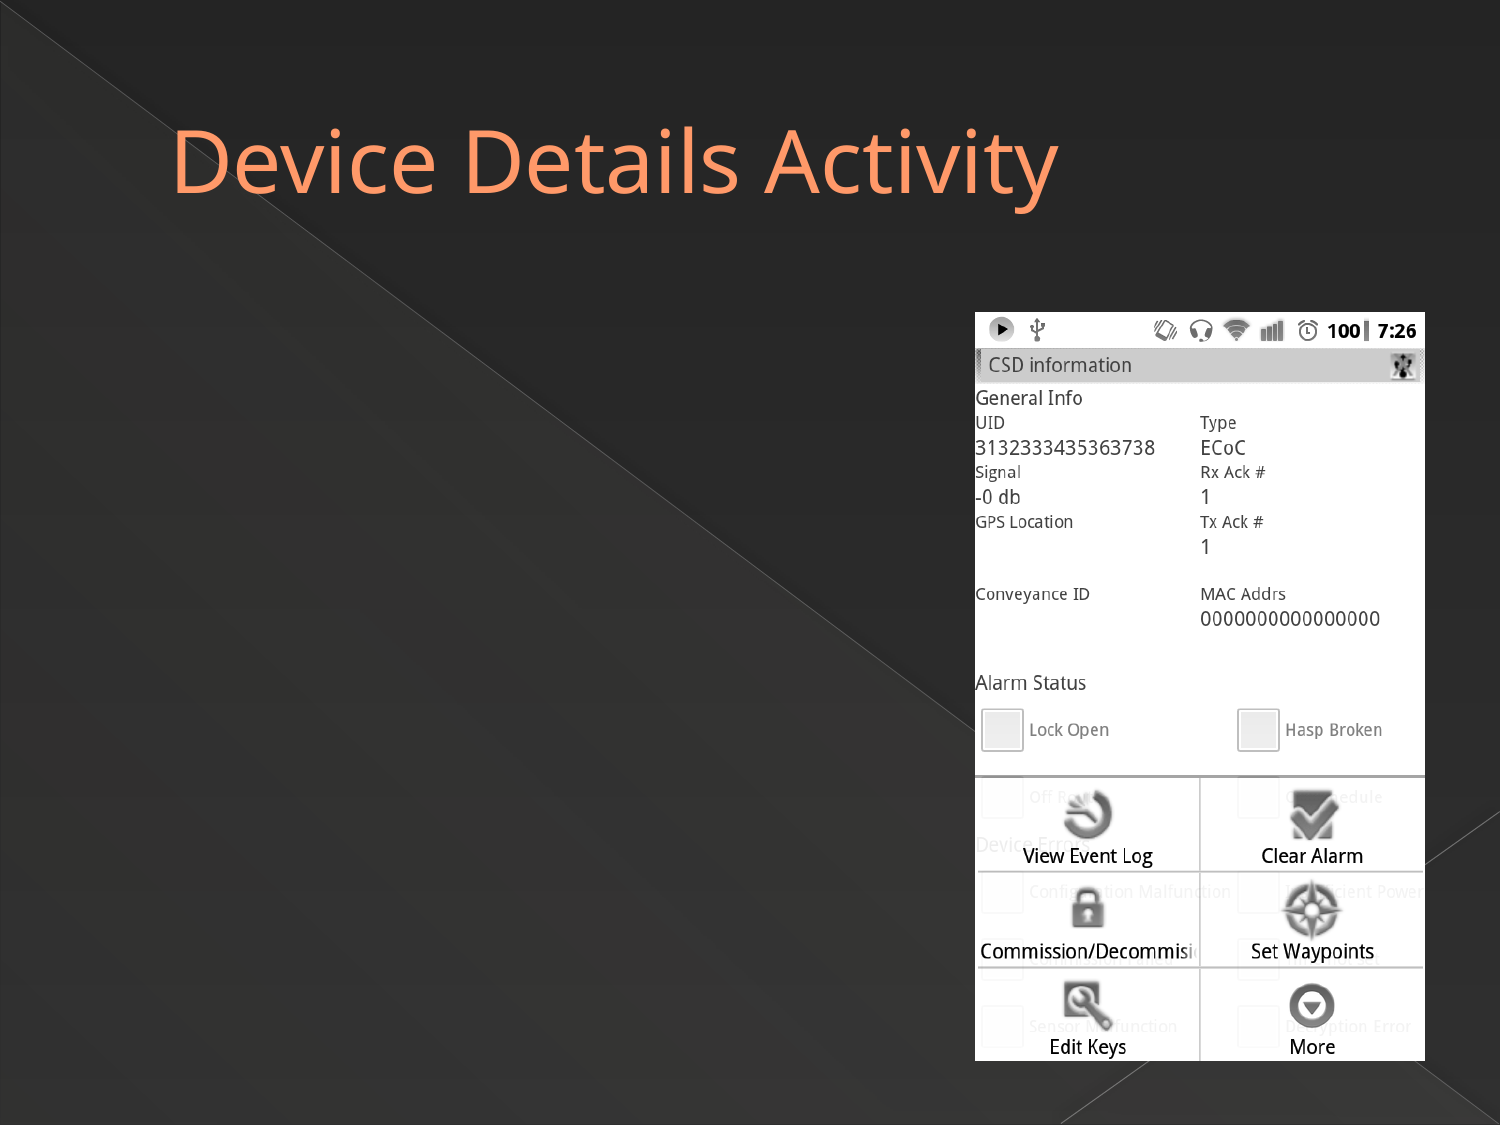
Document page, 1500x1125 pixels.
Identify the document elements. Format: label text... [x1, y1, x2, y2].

title Device Details Activity [75, 43, 1425, 274]
picture [974, 312, 1426, 1062]
